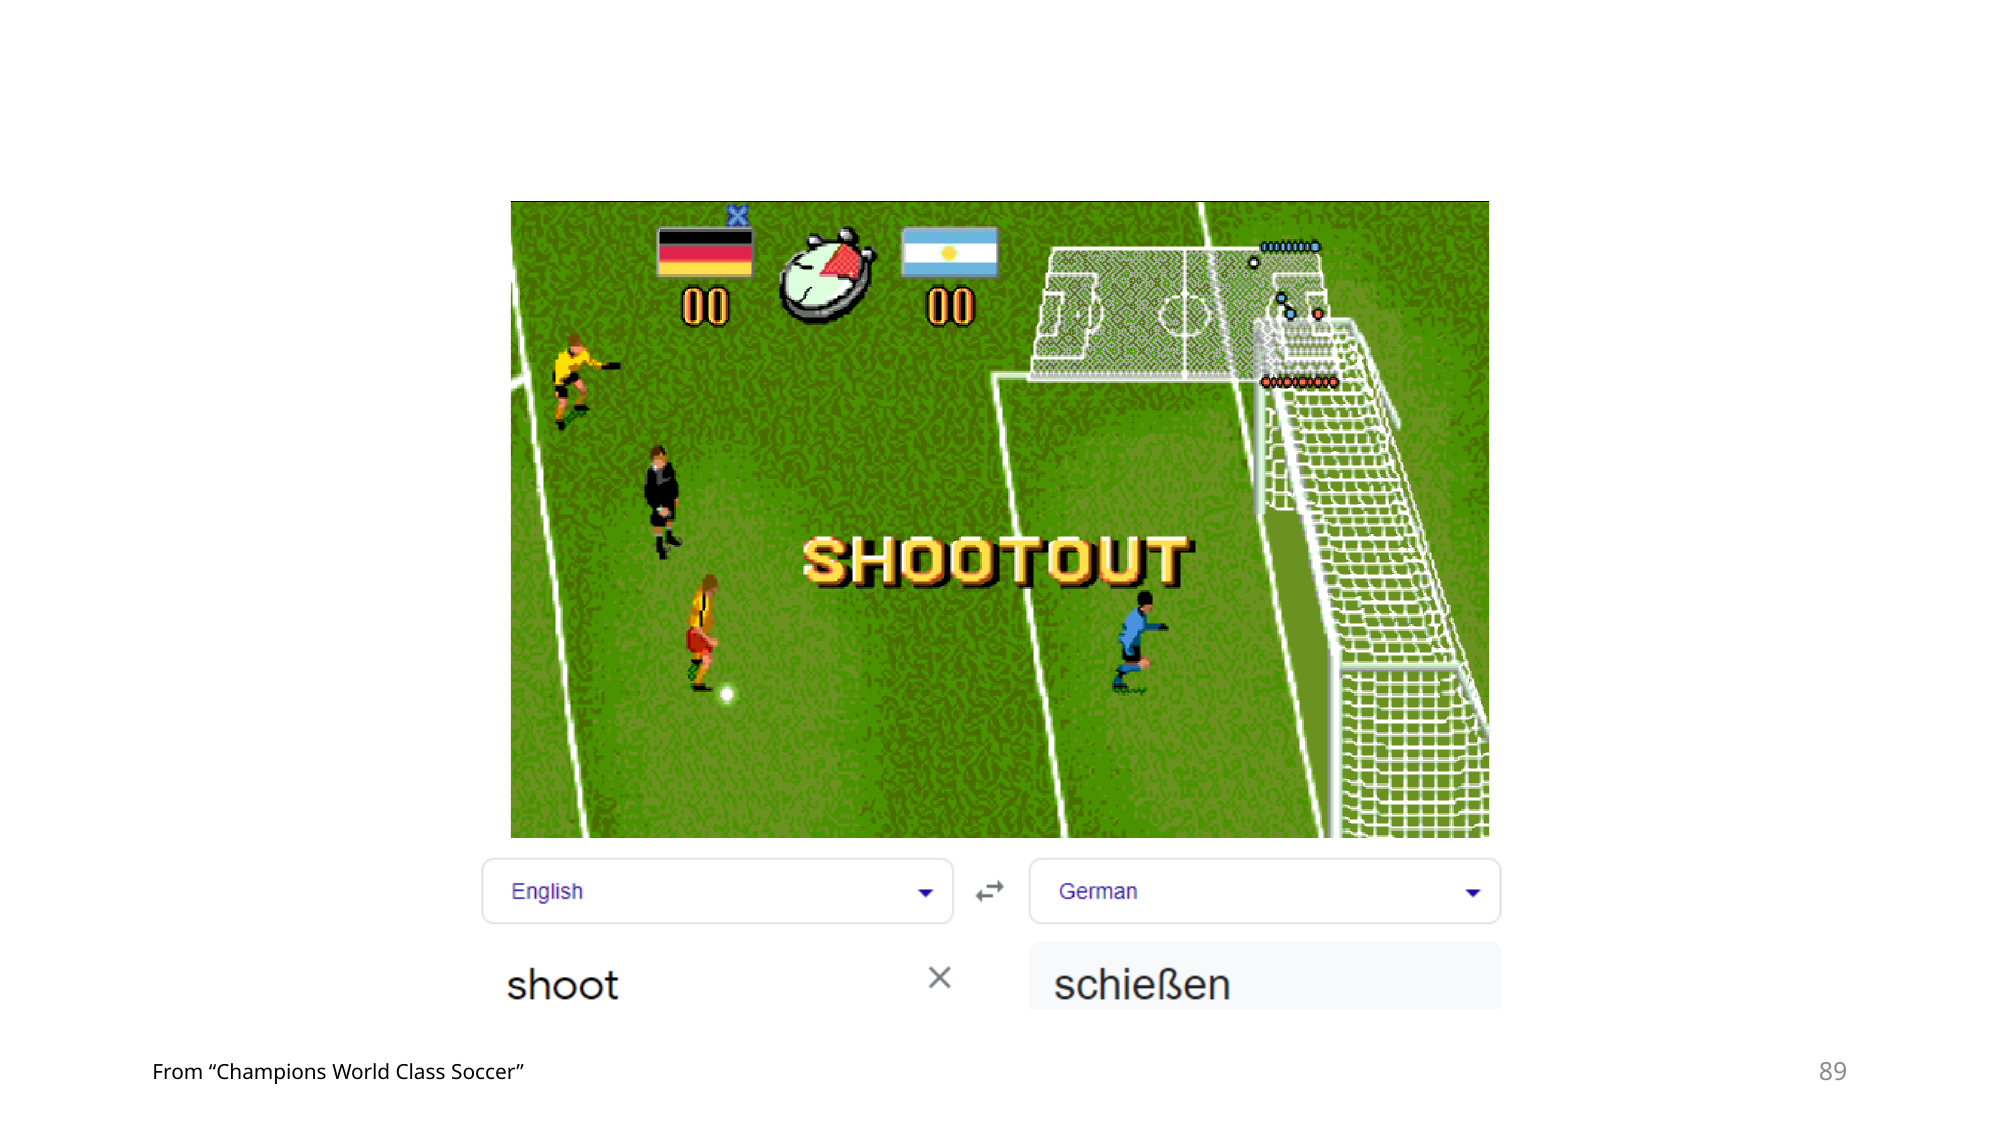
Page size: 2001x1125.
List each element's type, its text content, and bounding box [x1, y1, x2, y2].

picture [474, 201, 1525, 1009]
slide_number 89 [1412, 1042, 1863, 1103]
list From “Champions World Class Soccer” [137, 1042, 1393, 1103]
